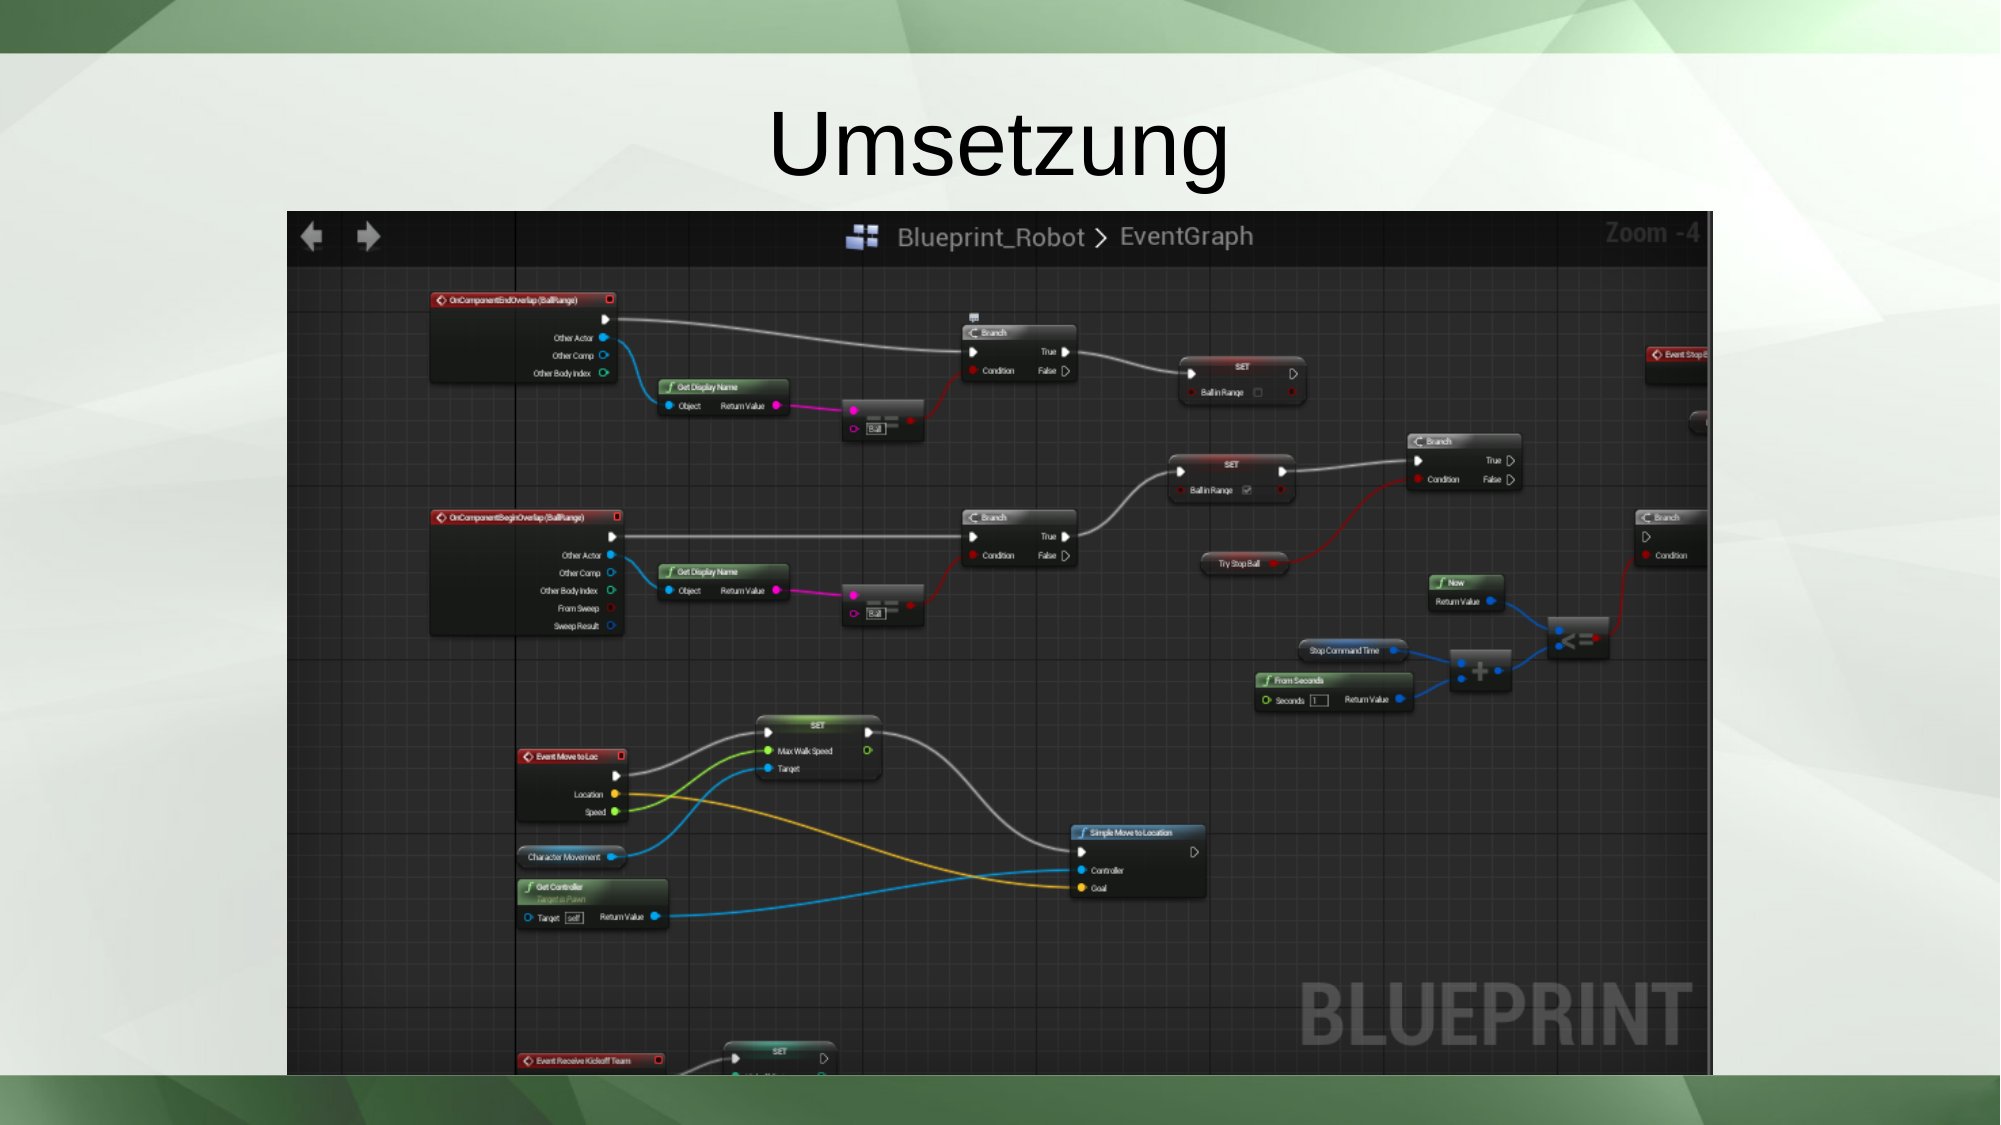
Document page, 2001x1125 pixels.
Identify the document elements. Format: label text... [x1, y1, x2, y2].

picture [287, 211, 1713, 1075]
title Umsetzung [99, 45, 1900, 233]
